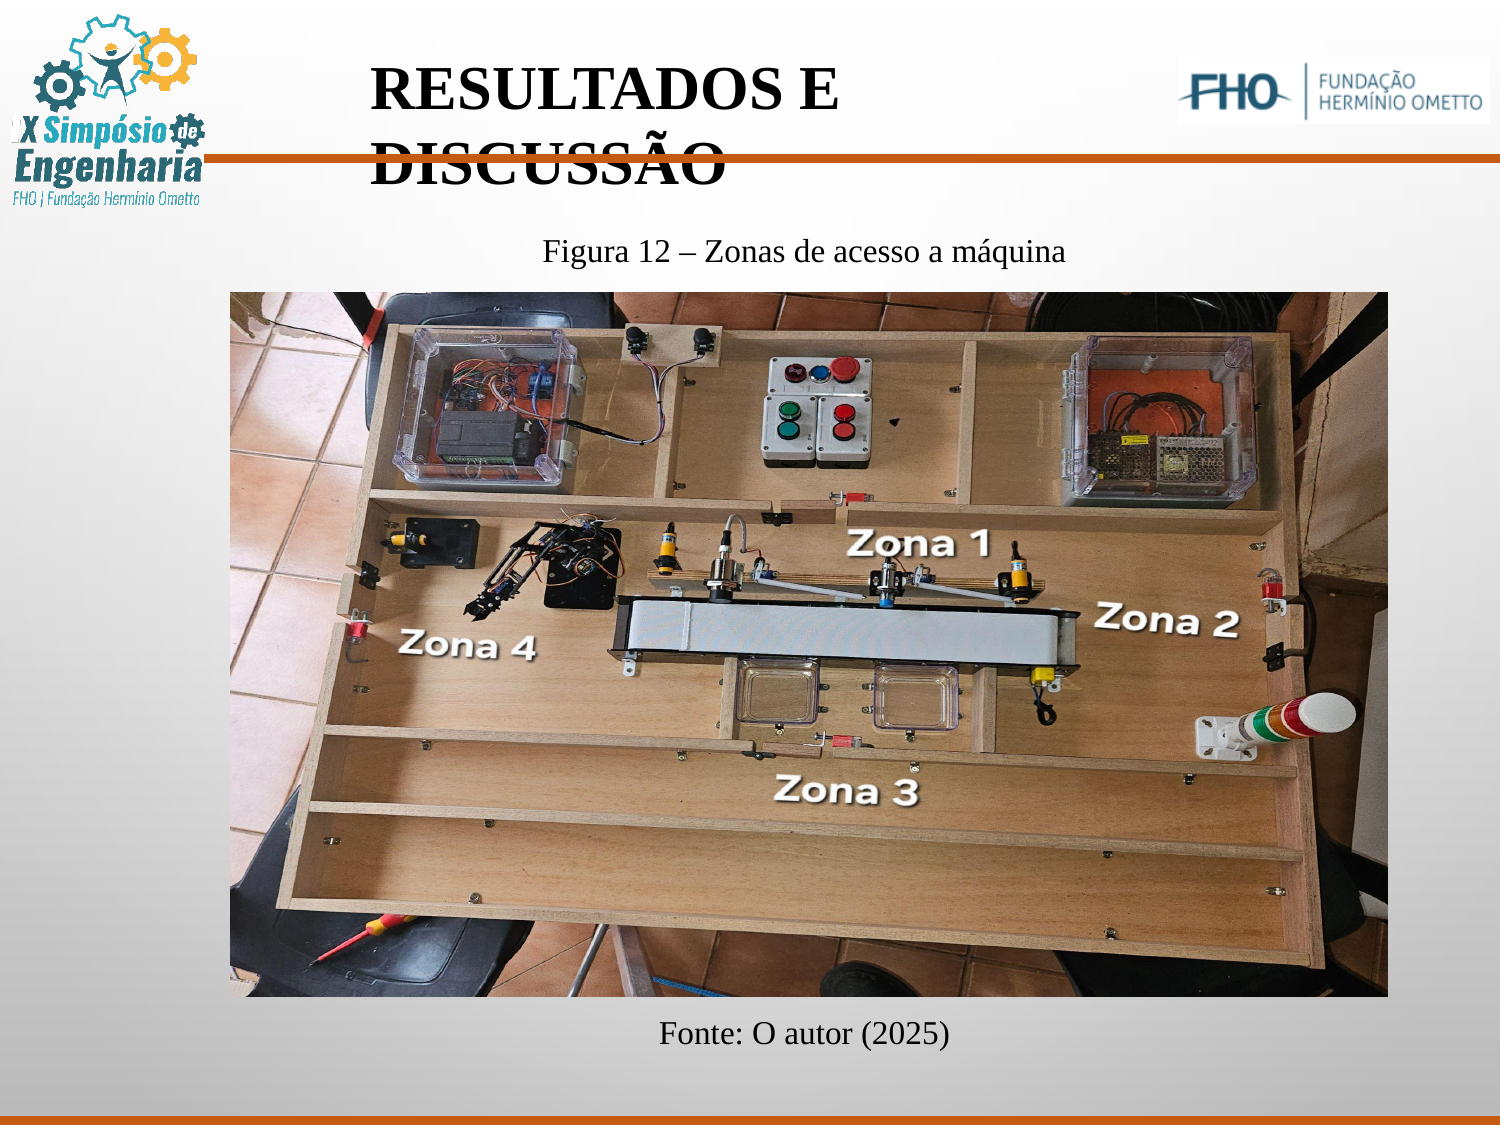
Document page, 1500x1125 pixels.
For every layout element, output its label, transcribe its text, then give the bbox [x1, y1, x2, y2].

text_box Fonte: O autor (2025) [580, 1006, 1037, 1067]
text_box Resultados e Discussão [355, 39, 1144, 131]
picture [0, 0, 1500, 1117]
text_box [0, 1117, 1500, 1125]
text_box [211, 154, 1500, 162]
text_box Figura 12 – Zonas de acesso a máquina [431, 214, 1187, 285]
